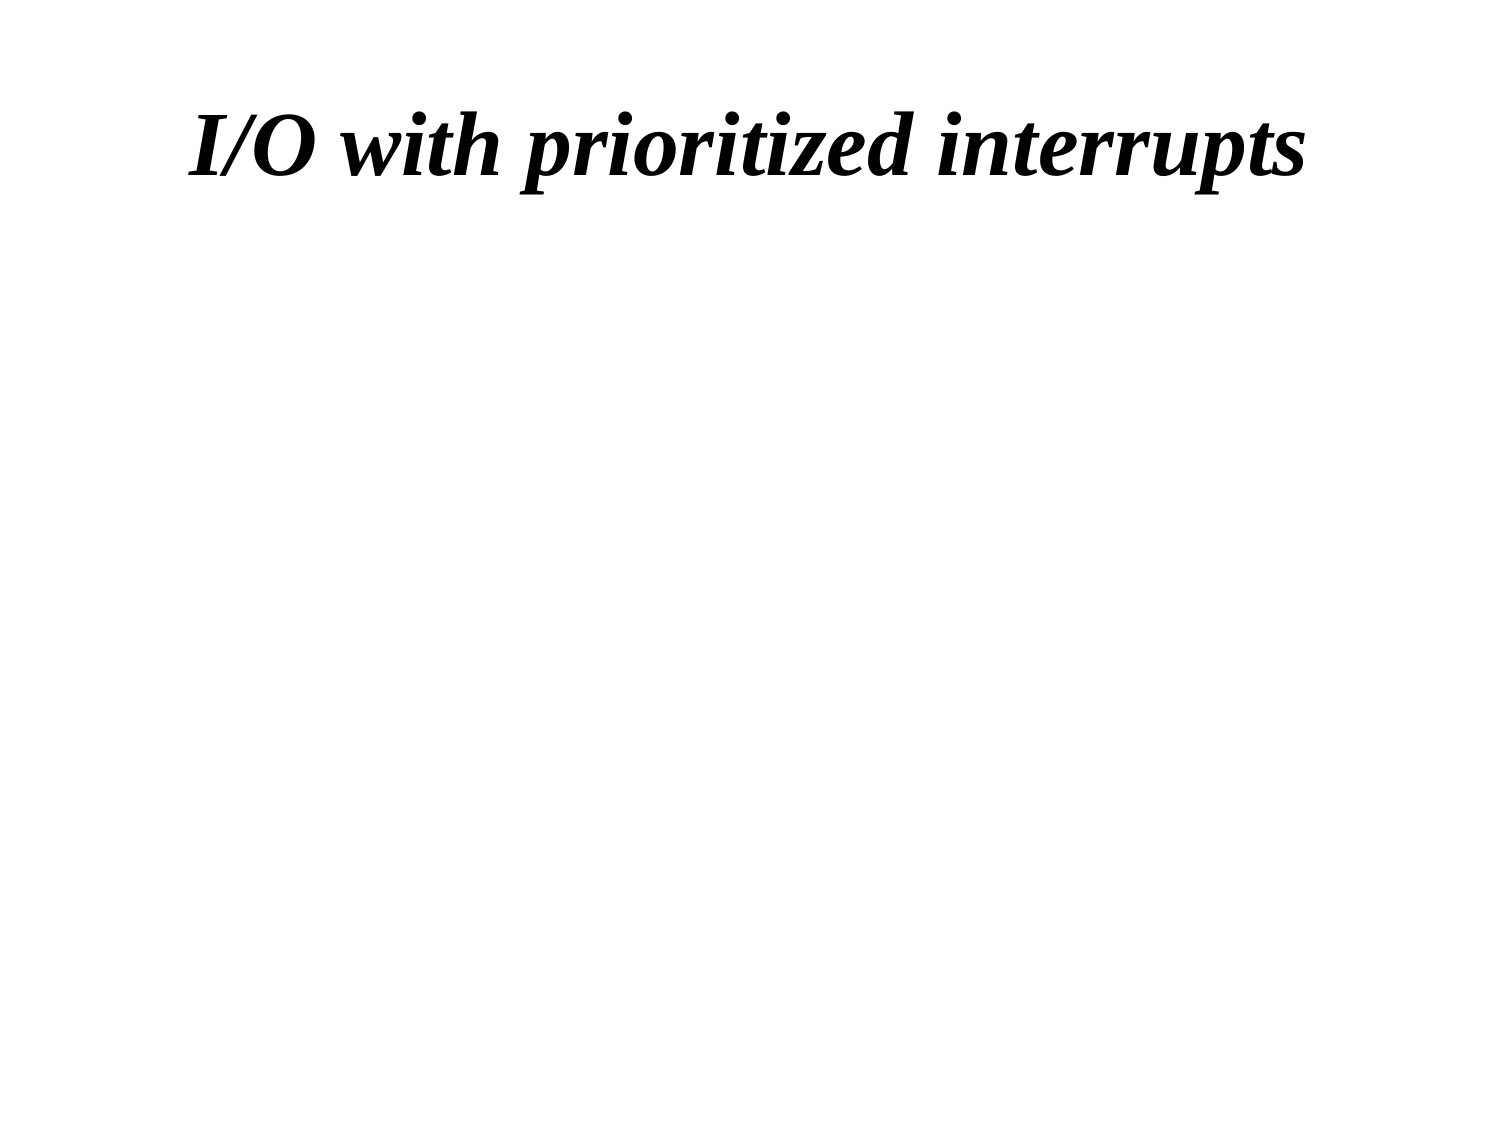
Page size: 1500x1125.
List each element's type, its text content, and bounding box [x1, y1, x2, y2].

title I/O with prioritized interrupts [75, 45, 1425, 233]
